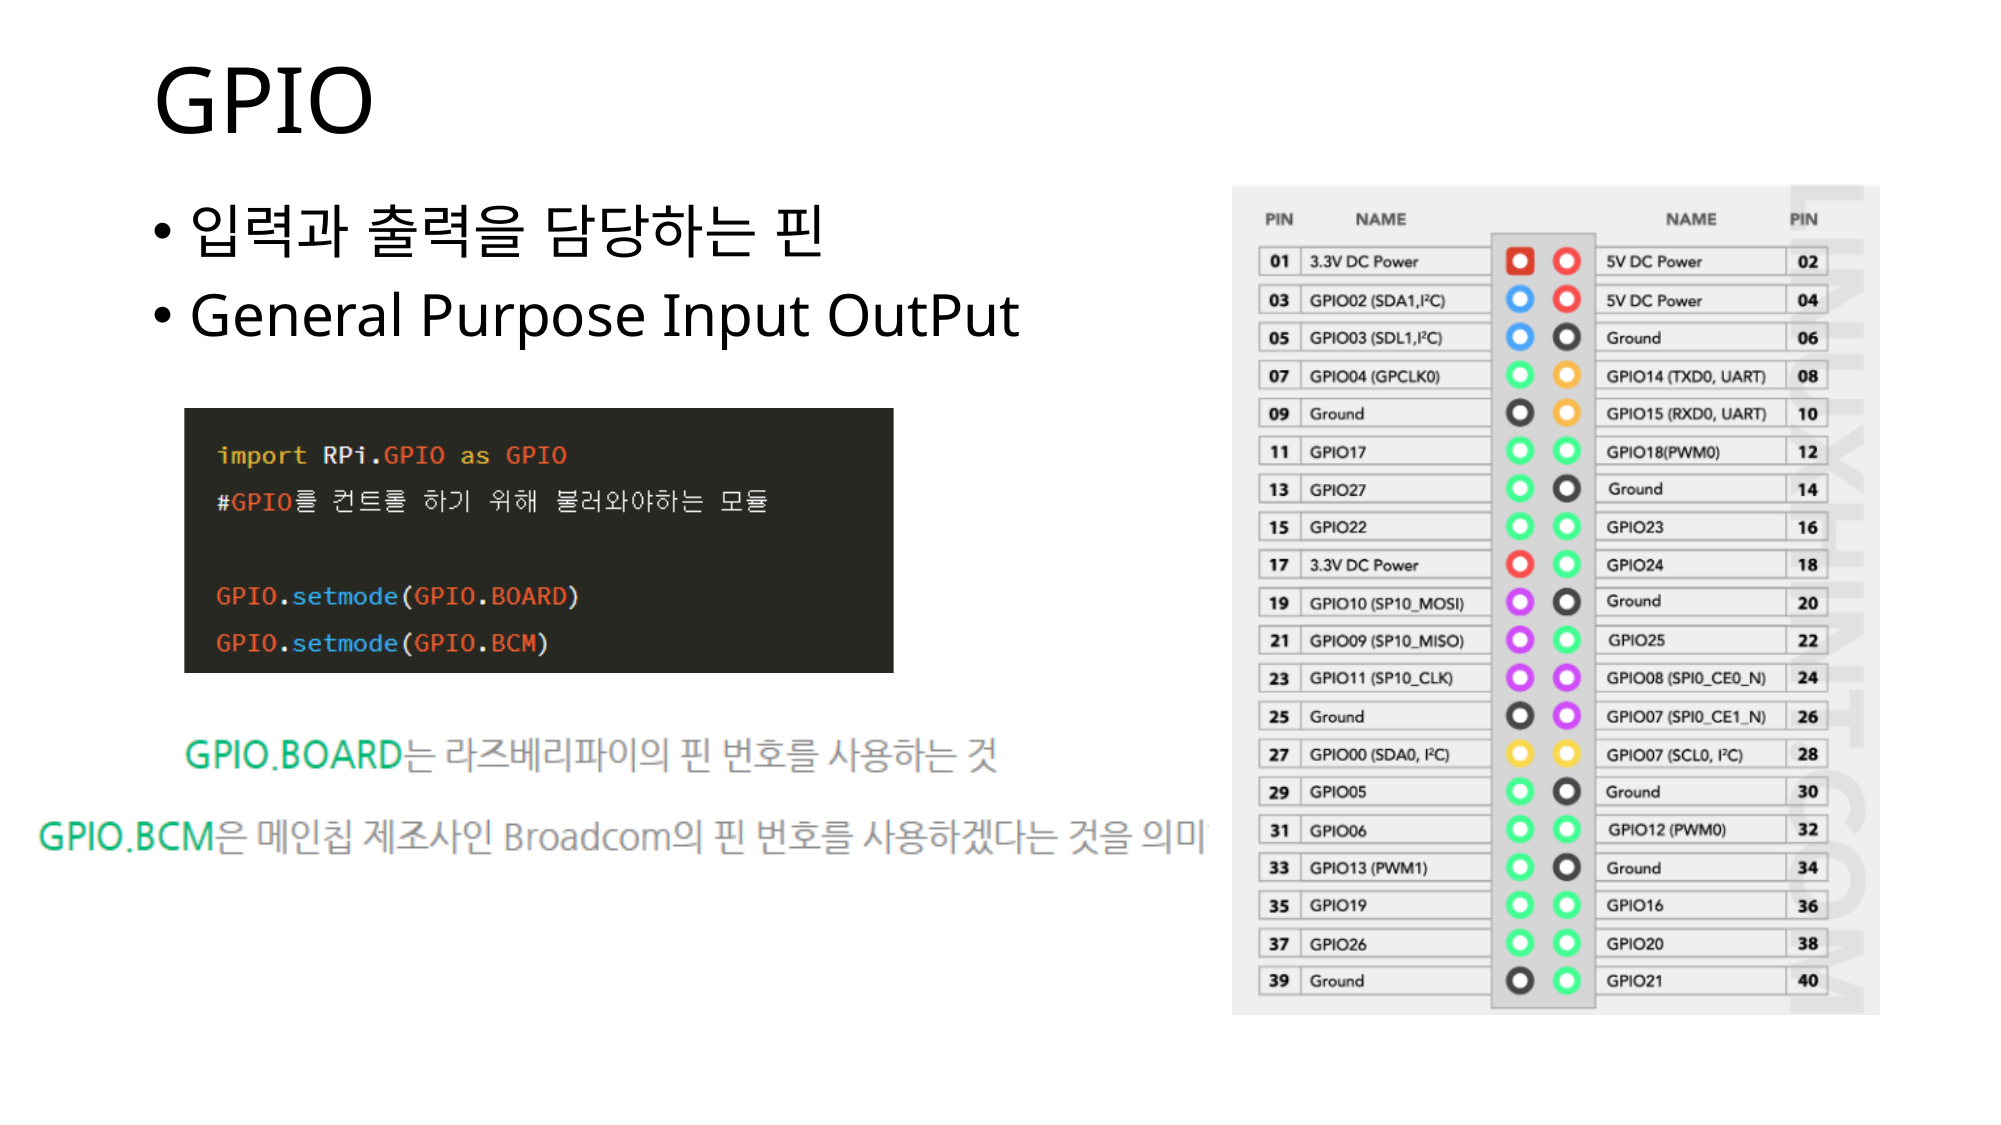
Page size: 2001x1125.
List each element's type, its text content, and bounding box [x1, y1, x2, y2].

picture [35, 798, 1209, 877]
title GPIO [137, 35, 1863, 172]
list 입력과 출력을 담당하는 핀 General Purpose Input OutPut [137, 195, 1232, 1014]
picture [162, 708, 999, 787]
picture [184, 408, 894, 673]
picture [1232, 183, 1880, 1015]
